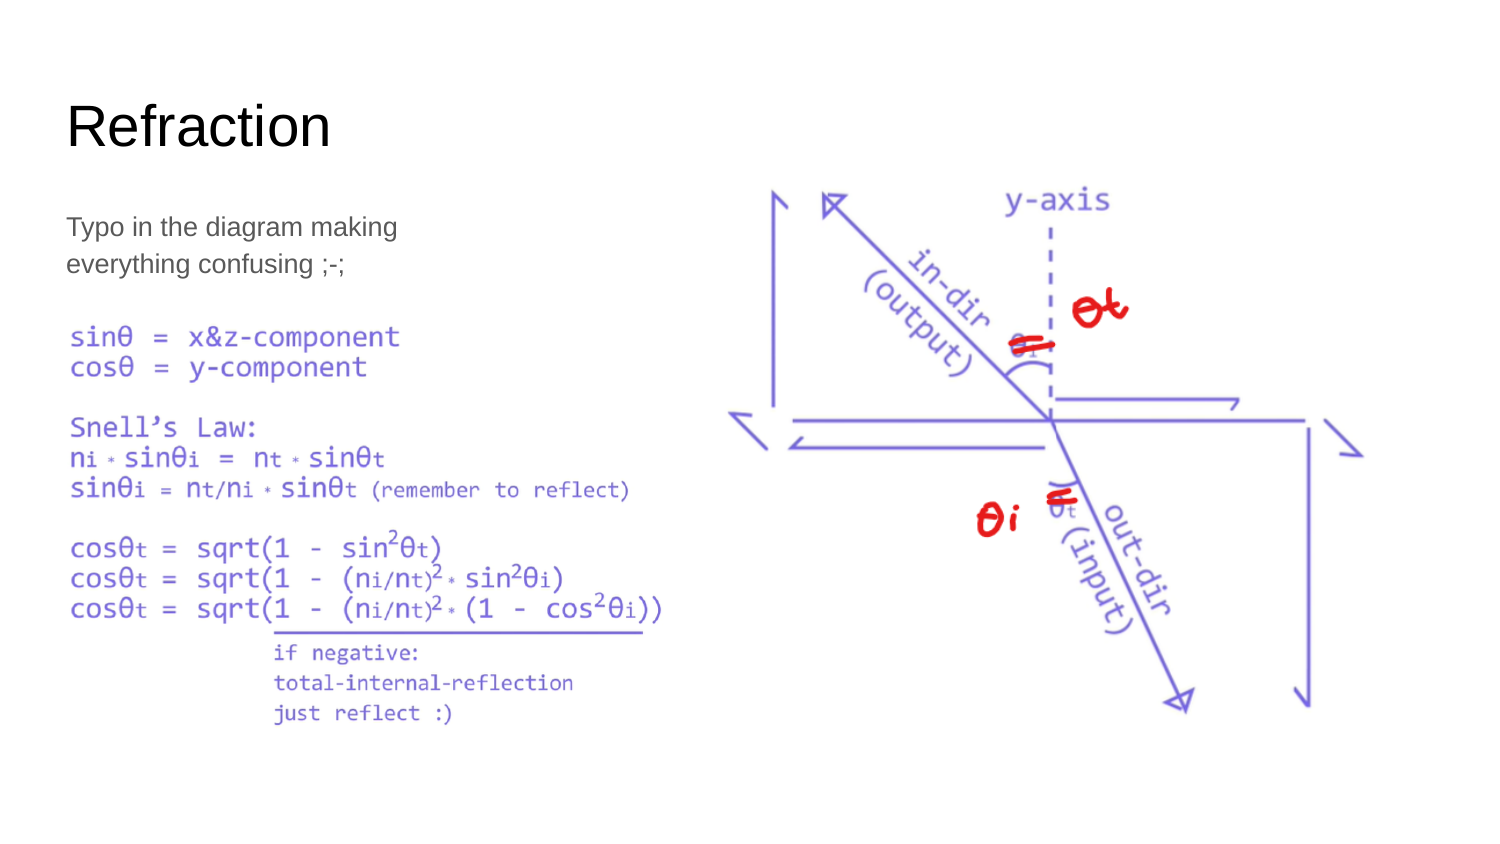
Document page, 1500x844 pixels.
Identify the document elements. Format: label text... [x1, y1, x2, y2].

picture [719, 137, 1397, 766]
title Refraction [51, 72, 1449, 167]
list Typo in the diagram making everything confusing ;-; [51, 189, 515, 304]
picture [63, 316, 679, 756]
